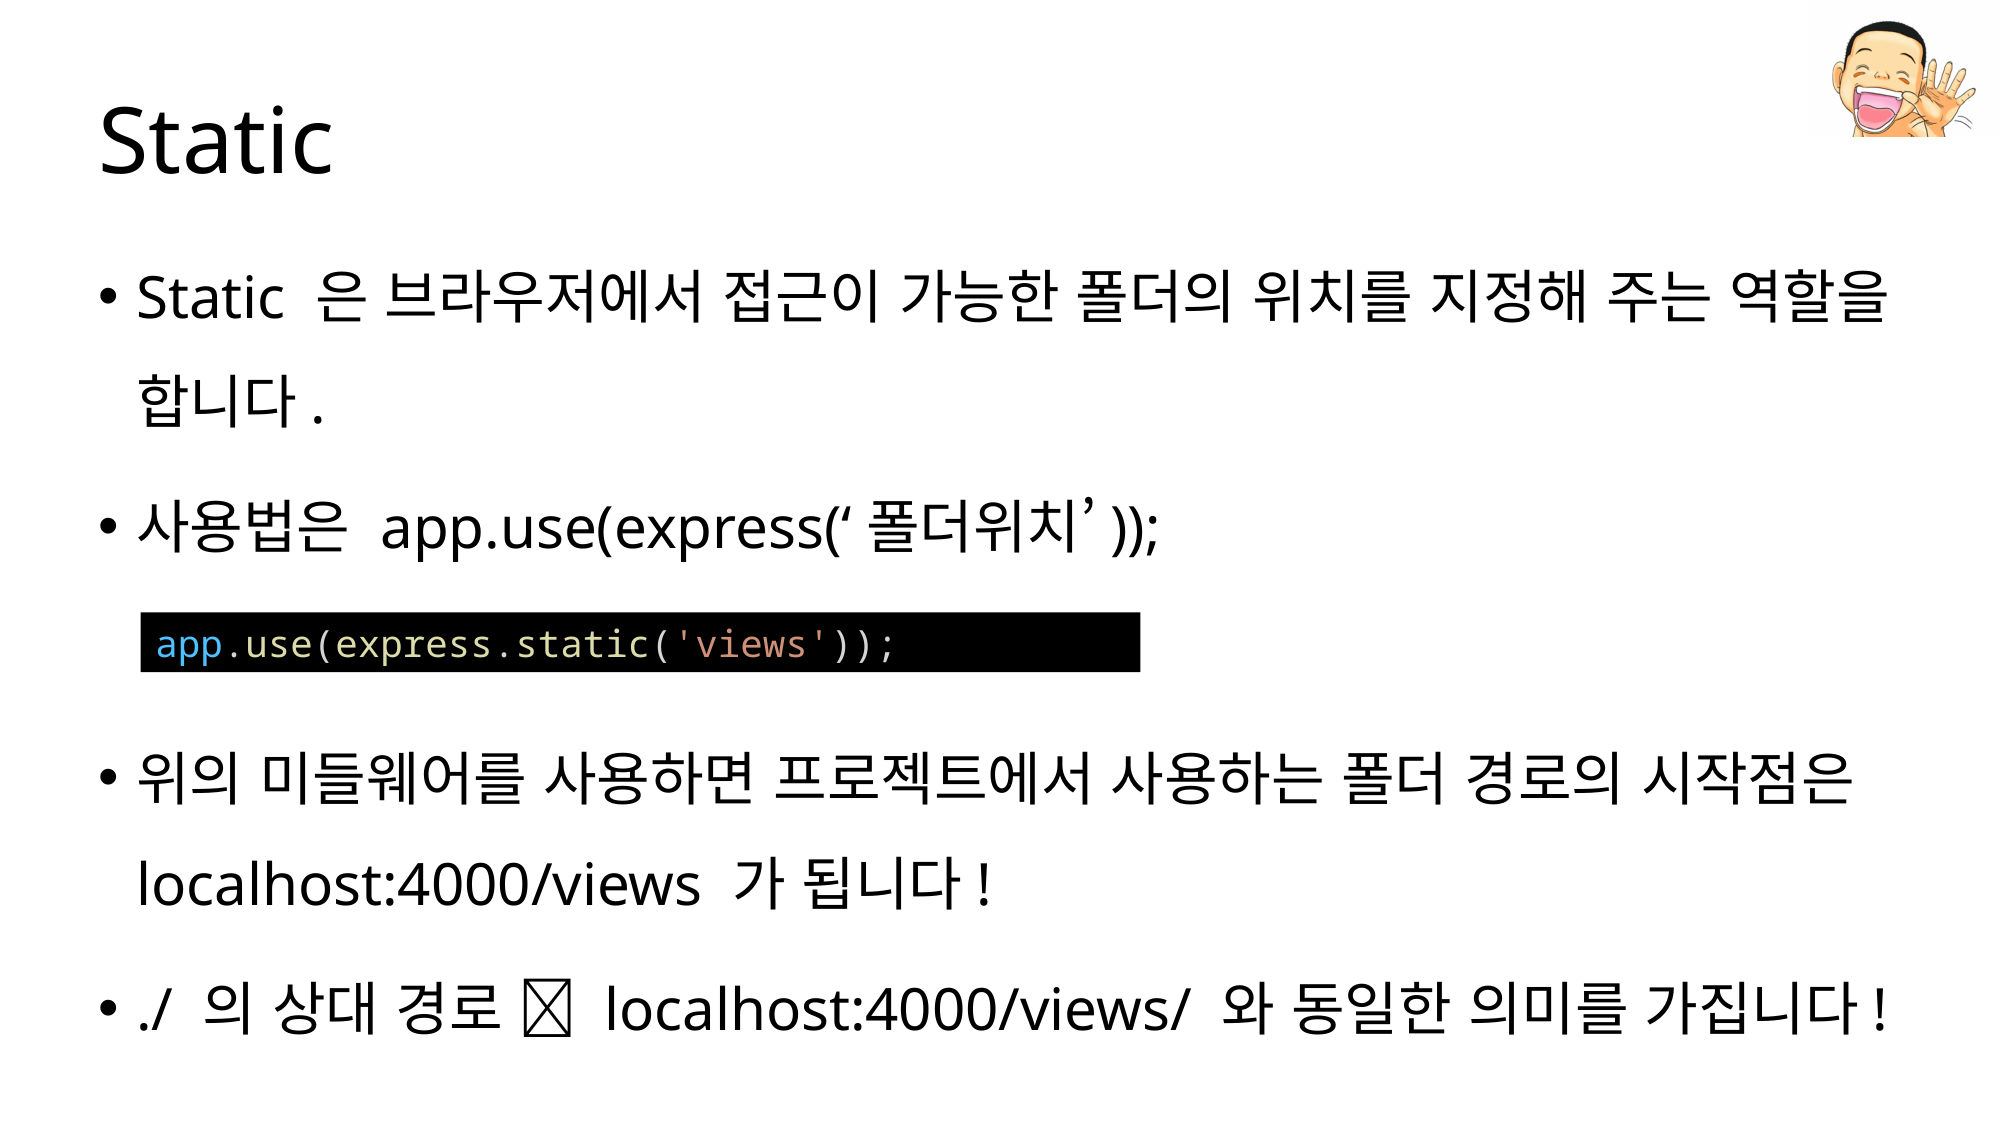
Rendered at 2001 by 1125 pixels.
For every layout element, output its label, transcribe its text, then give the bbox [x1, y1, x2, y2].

list Static 은 브라우저에서 접근이 가능한 폴더의 위치를 지정해 주는 역할을 합니다. 사용법은 app.use(express(‘폴더위치’)); 위의 미들웨어를 사용하면 프로젝트에서 사용하는 폴더 경로의 시작점은 localhost:4000/views 가 됩니다! ./ 의 상대 경로  localhost:4000/views/ 와 동일한 의미를 가집니다! [83, 217, 1931, 1068]
picture [1931, 0, 2000, 137]
title Static [83, 0, 1931, 217]
text_box app.use(express.static('views')); [140, 612, 1141, 673]
